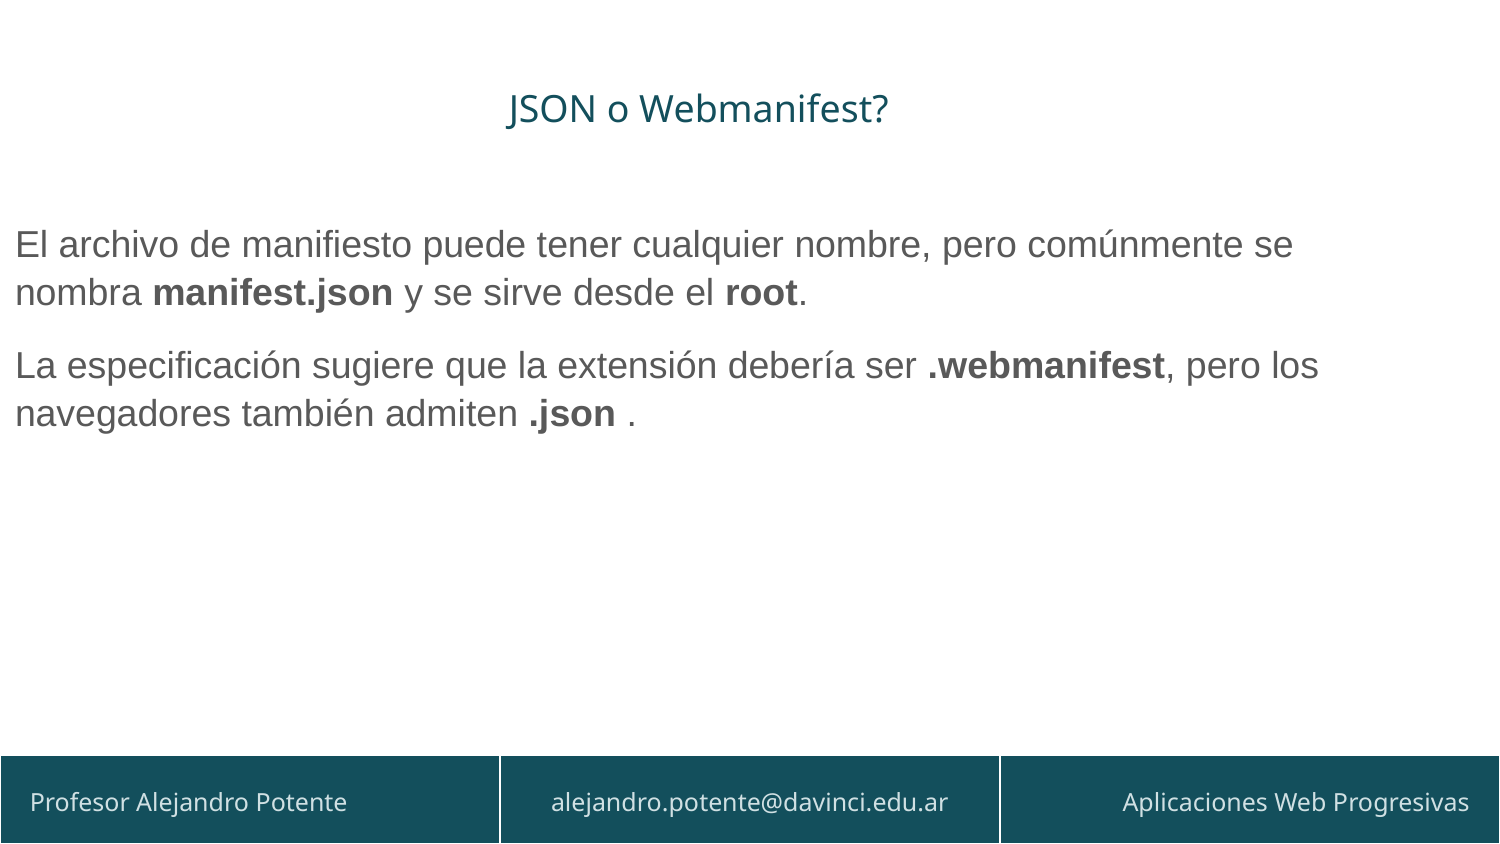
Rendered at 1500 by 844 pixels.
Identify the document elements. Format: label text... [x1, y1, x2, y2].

table_header Profesor Alejandro Potente [1, 756, 499, 843]
table_header alejandro.potente@davinci.edu.ar [501, 756, 999, 843]
list El archivo de manifiesto puede tener cualquier nombre, pero comúnmente se nombra manifest.json y se sirve desde el root. La especificación sugiere que la extensión debería ser .webmanifest, pero los navegadores también admiten .json . [0, 201, 1398, 750]
title JSON o Webmanifest? [0, 67, 1398, 167]
table_header Aplicaciones Web Progresivas [1001, 756, 1499, 843]
